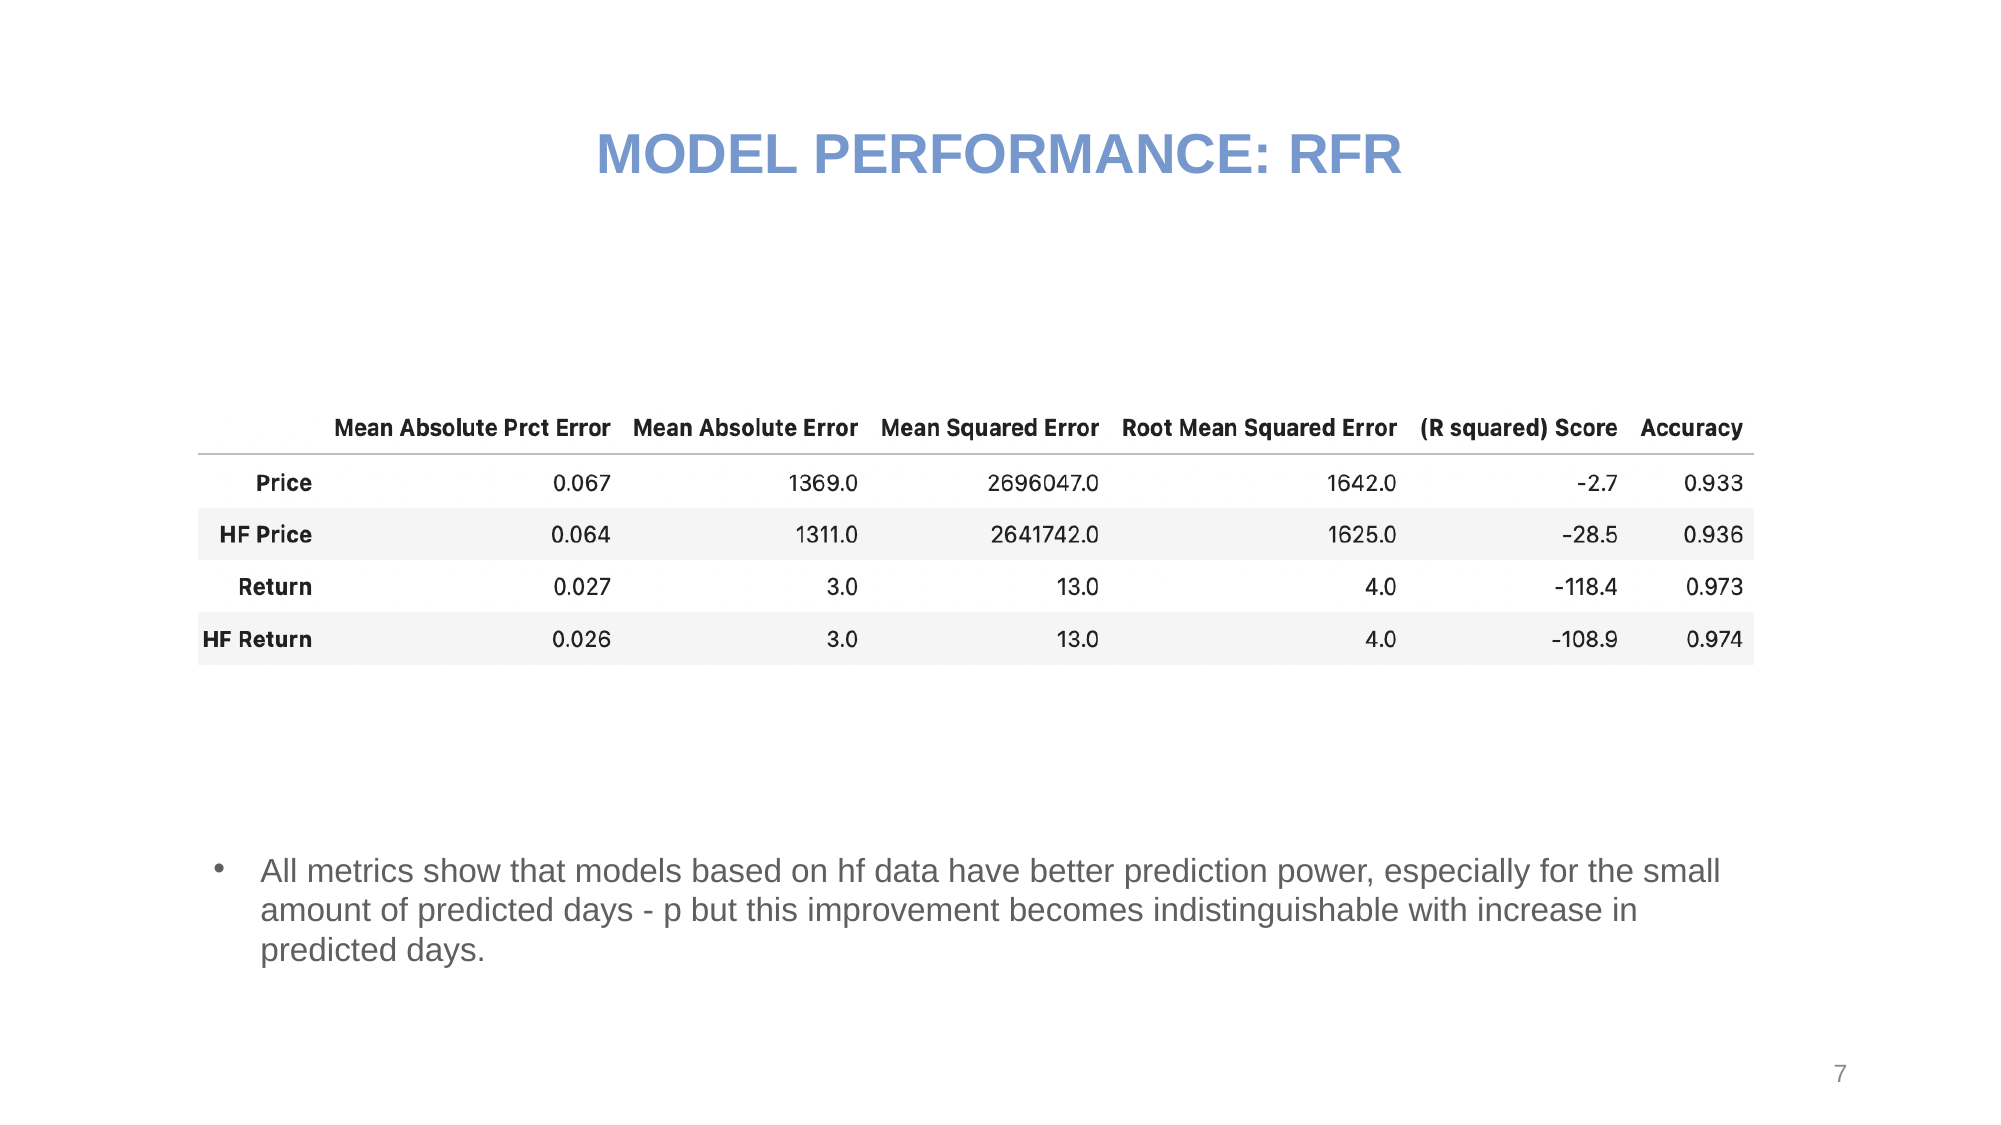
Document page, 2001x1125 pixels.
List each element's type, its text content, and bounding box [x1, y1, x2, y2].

slide_number 7 [1412, 1042, 1863, 1103]
picture [198, 410, 1764, 676]
title MODEL PERFORMANCE: RFR [236, 85, 1764, 233]
text_box All metrics show that models based on hf data have better prediction power, especially for the small amount of predicted days - p but this improvement becomes indistinguishable with increase in predicted days. [198, 841, 1764, 976]
